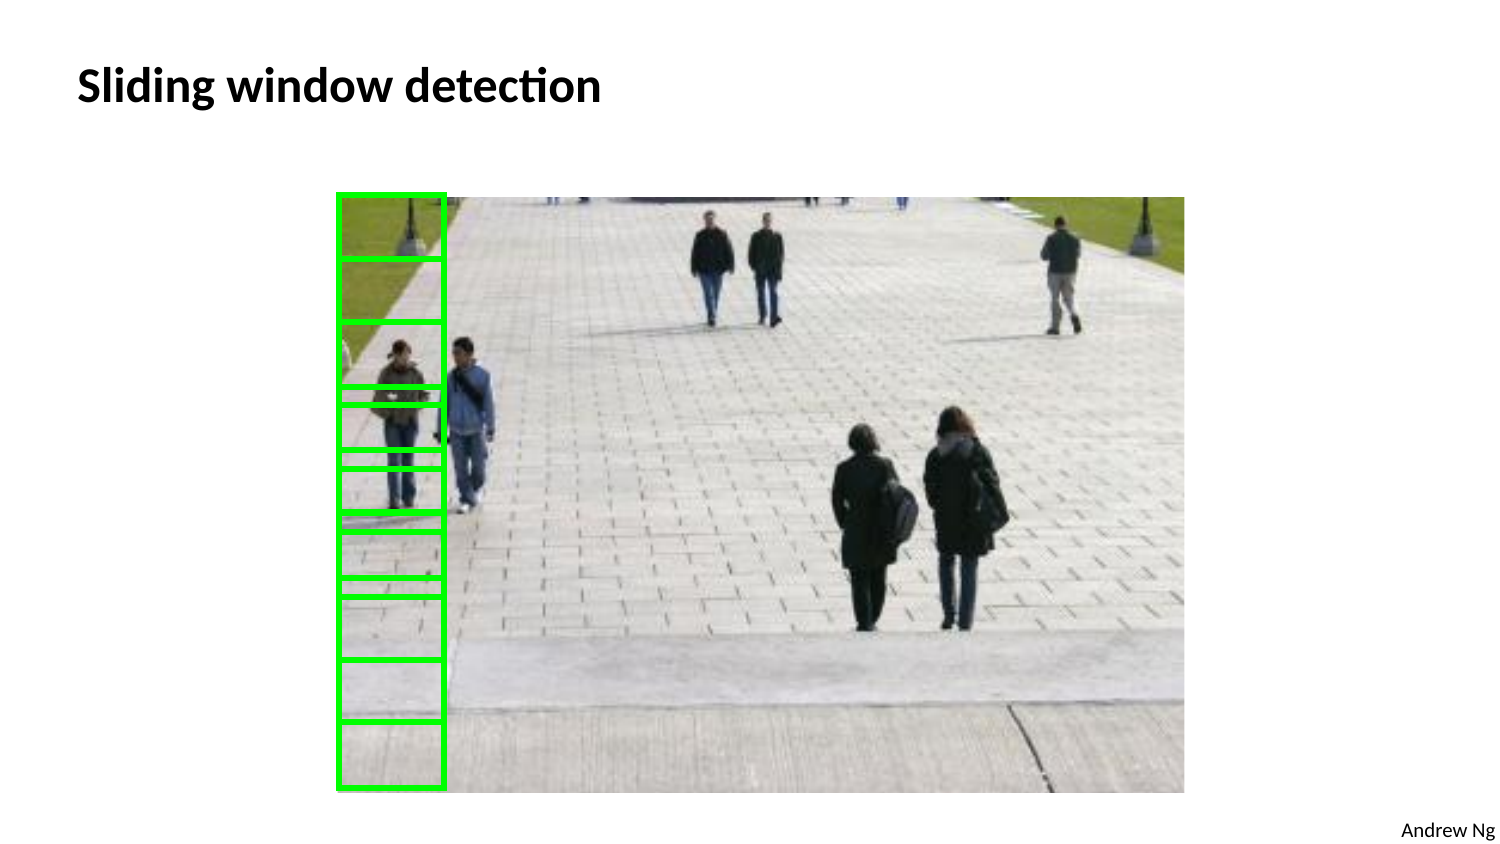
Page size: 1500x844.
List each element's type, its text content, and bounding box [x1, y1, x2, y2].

picture [337, 196, 1185, 793]
text_box Sliding window detection [62, 45, 1426, 121]
